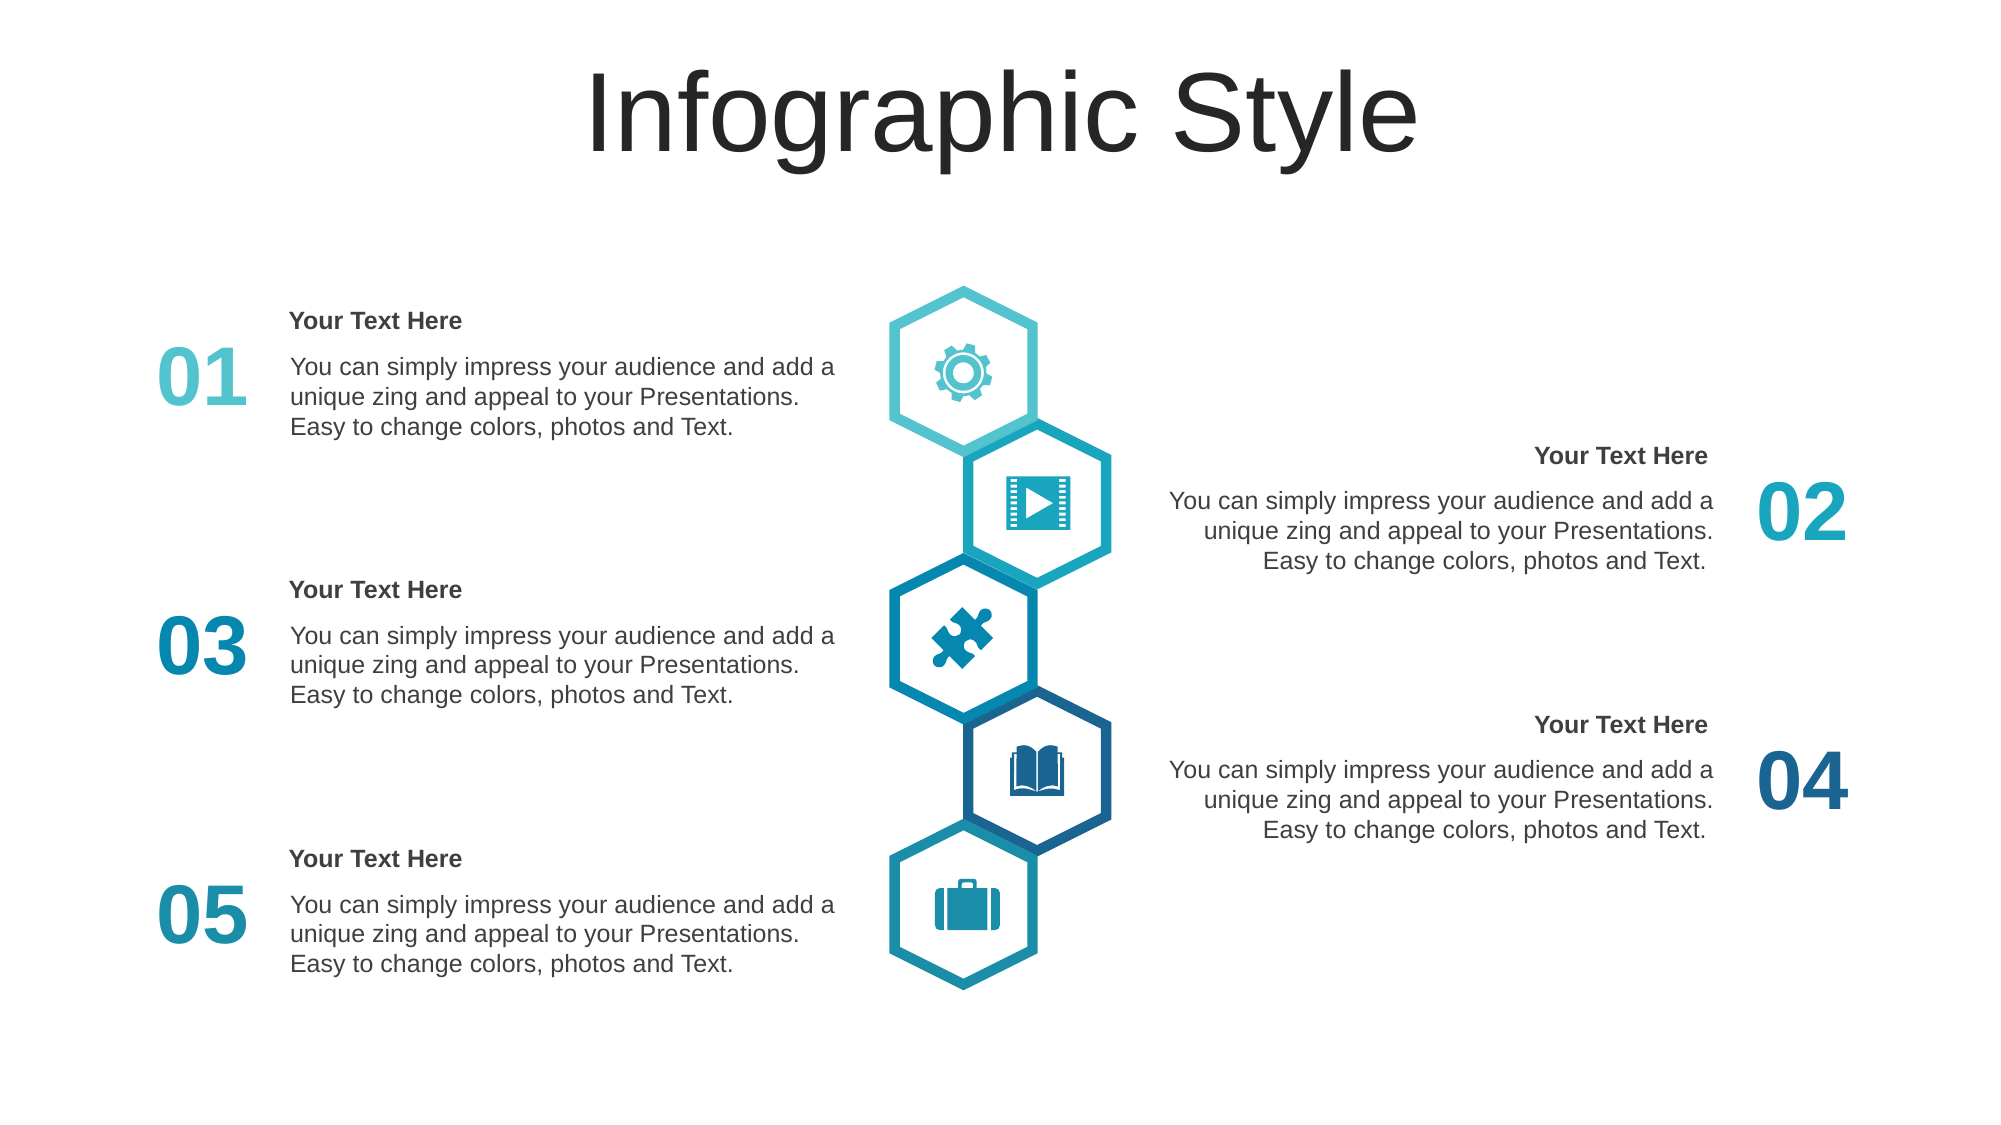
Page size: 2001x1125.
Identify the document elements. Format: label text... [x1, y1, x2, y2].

text_box 03 [140, 583, 265, 699]
text_box 01 [140, 314, 265, 430]
text_box 04 [1740, 718, 1865, 834]
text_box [1134, 700, 1731, 853]
text_box 02 [1740, 449, 1865, 565]
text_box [894, 291, 1107, 985]
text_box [273, 296, 872, 449]
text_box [273, 565, 872, 718]
list Infographic Style [53, 55, 1952, 175]
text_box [273, 834, 872, 987]
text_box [1134, 431, 1731, 584]
text_box 05 [140, 852, 265, 968]
